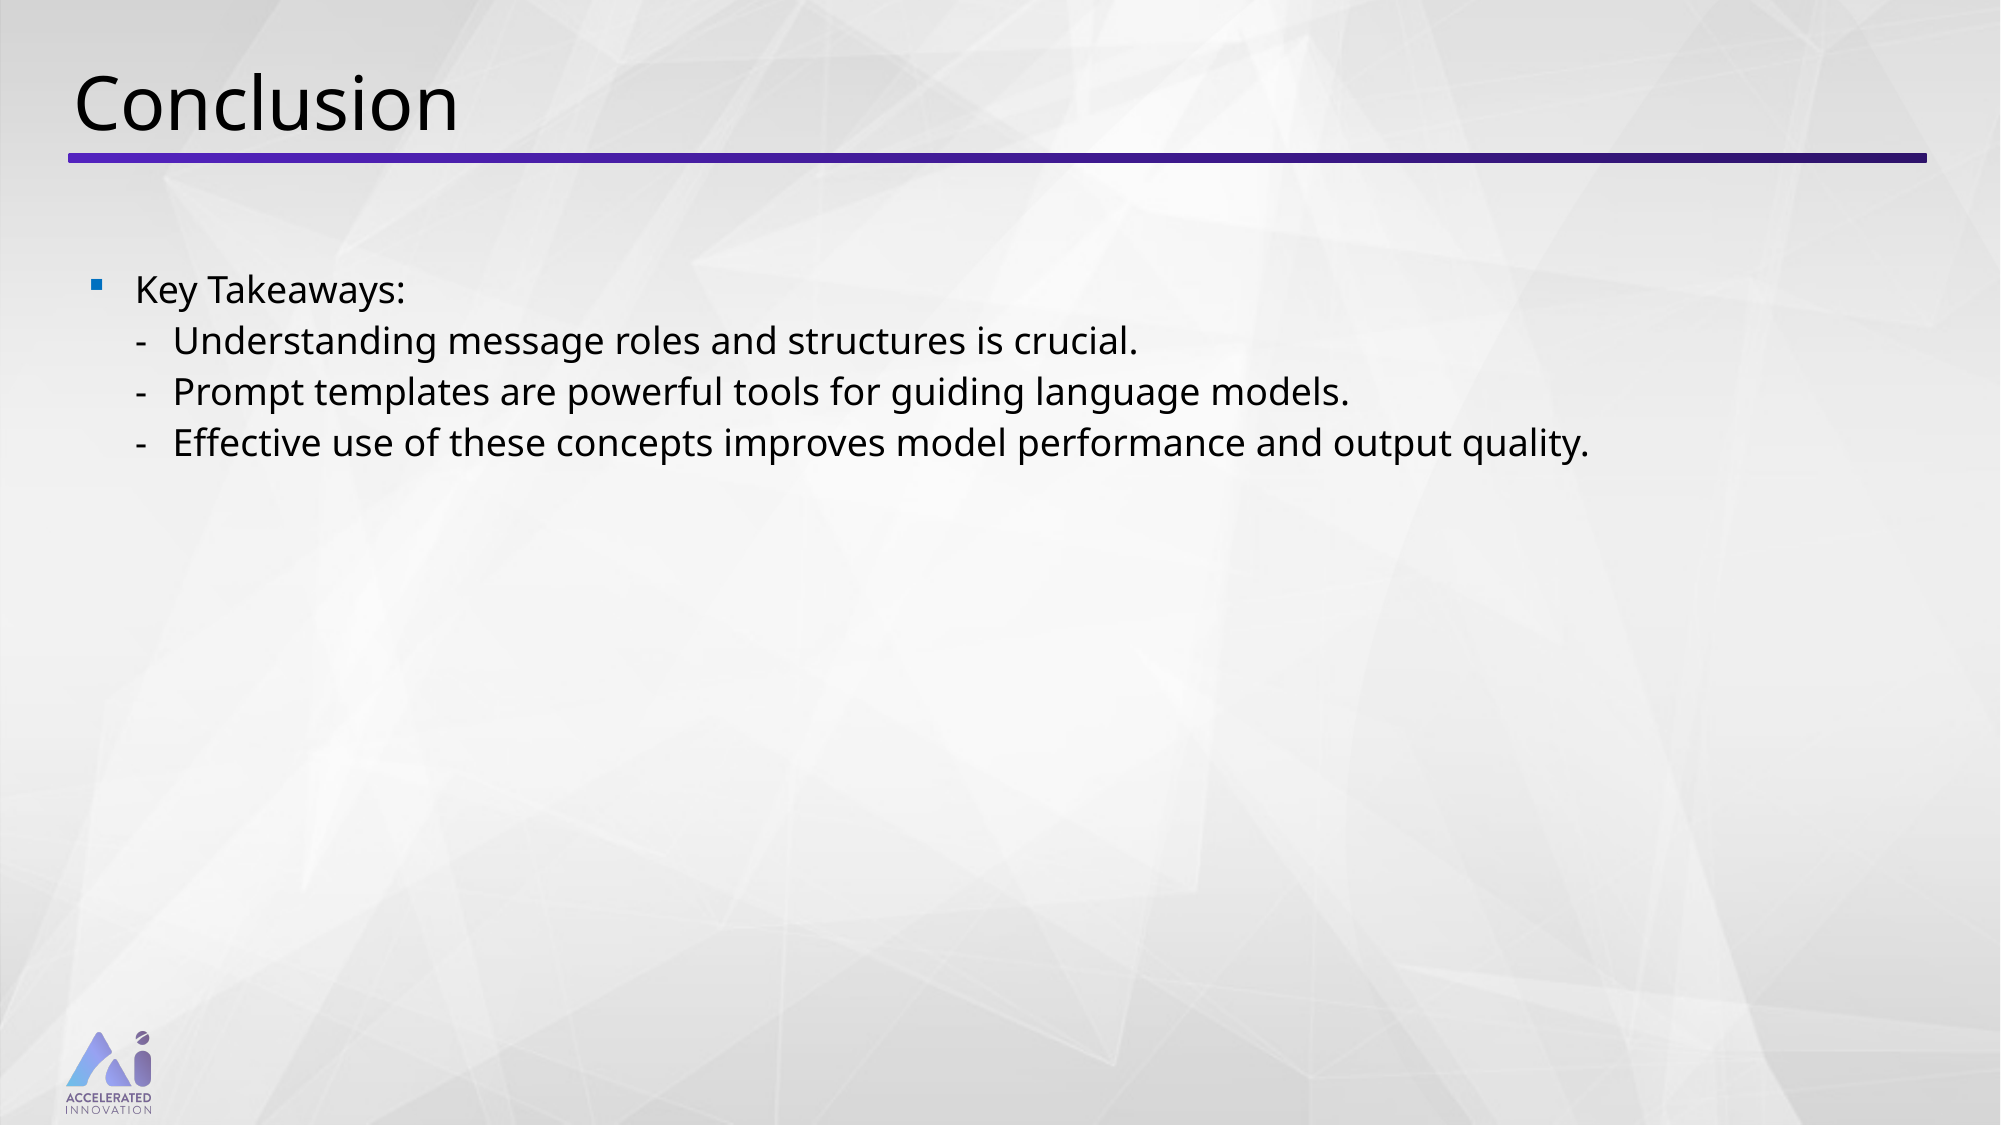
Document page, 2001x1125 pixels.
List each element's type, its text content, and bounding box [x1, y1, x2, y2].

list Key Takeaways: Understanding message roles and structures is crucial. Prompt templates are powerful tools for guiding language models. Effective use of these concepts improves model performance and output quality. [73, 193, 1925, 1014]
picture [0, 0, 2001, 1125]
title Conclusion [73, 32, 1925, 154]
